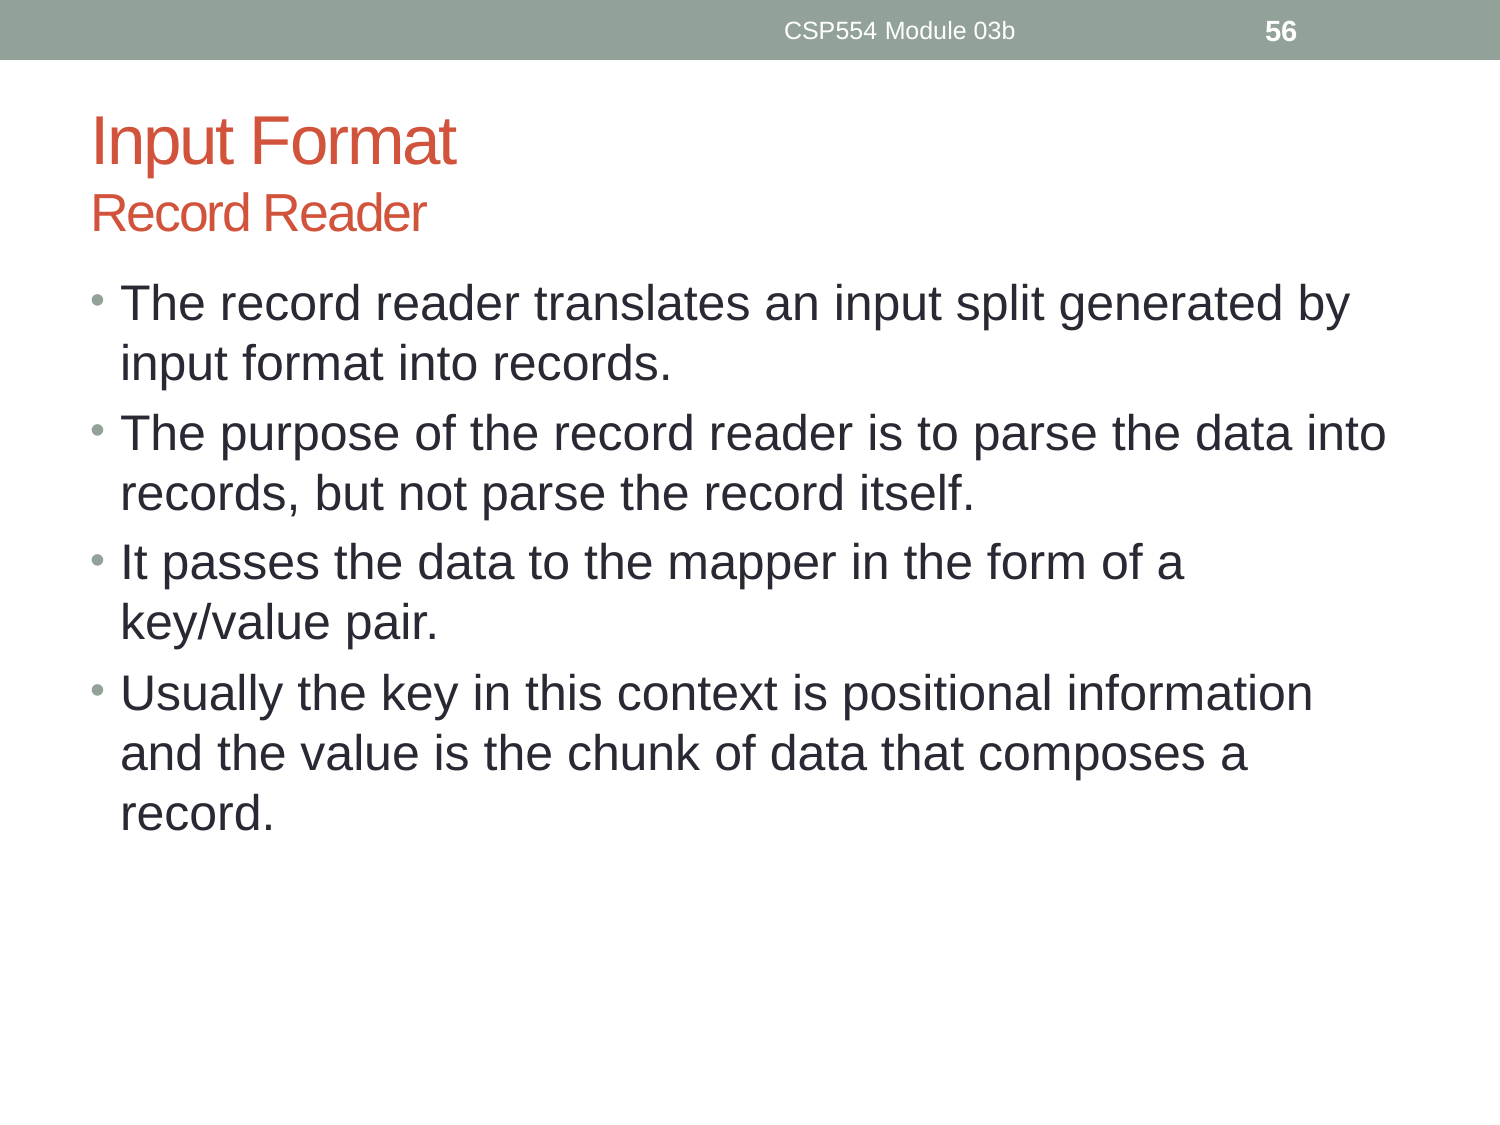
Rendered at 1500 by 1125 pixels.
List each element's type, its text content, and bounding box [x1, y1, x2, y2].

slide_number 56 [1250, 3, 1425, 57]
list The record reader translates an input split generated by input format into records. The purpose of the record reader is to parse the data into records, but not parse the record itself. It passes the data to the mapper in the form of a key/value pair. Usually the key in this context is positional information and the value is the chunk of data that composes a record. [75, 262, 1425, 1063]
title Input Format Record Reader [75, 87, 1425, 250]
footer CSP554 Module 03b [562, 3, 1238, 57]
